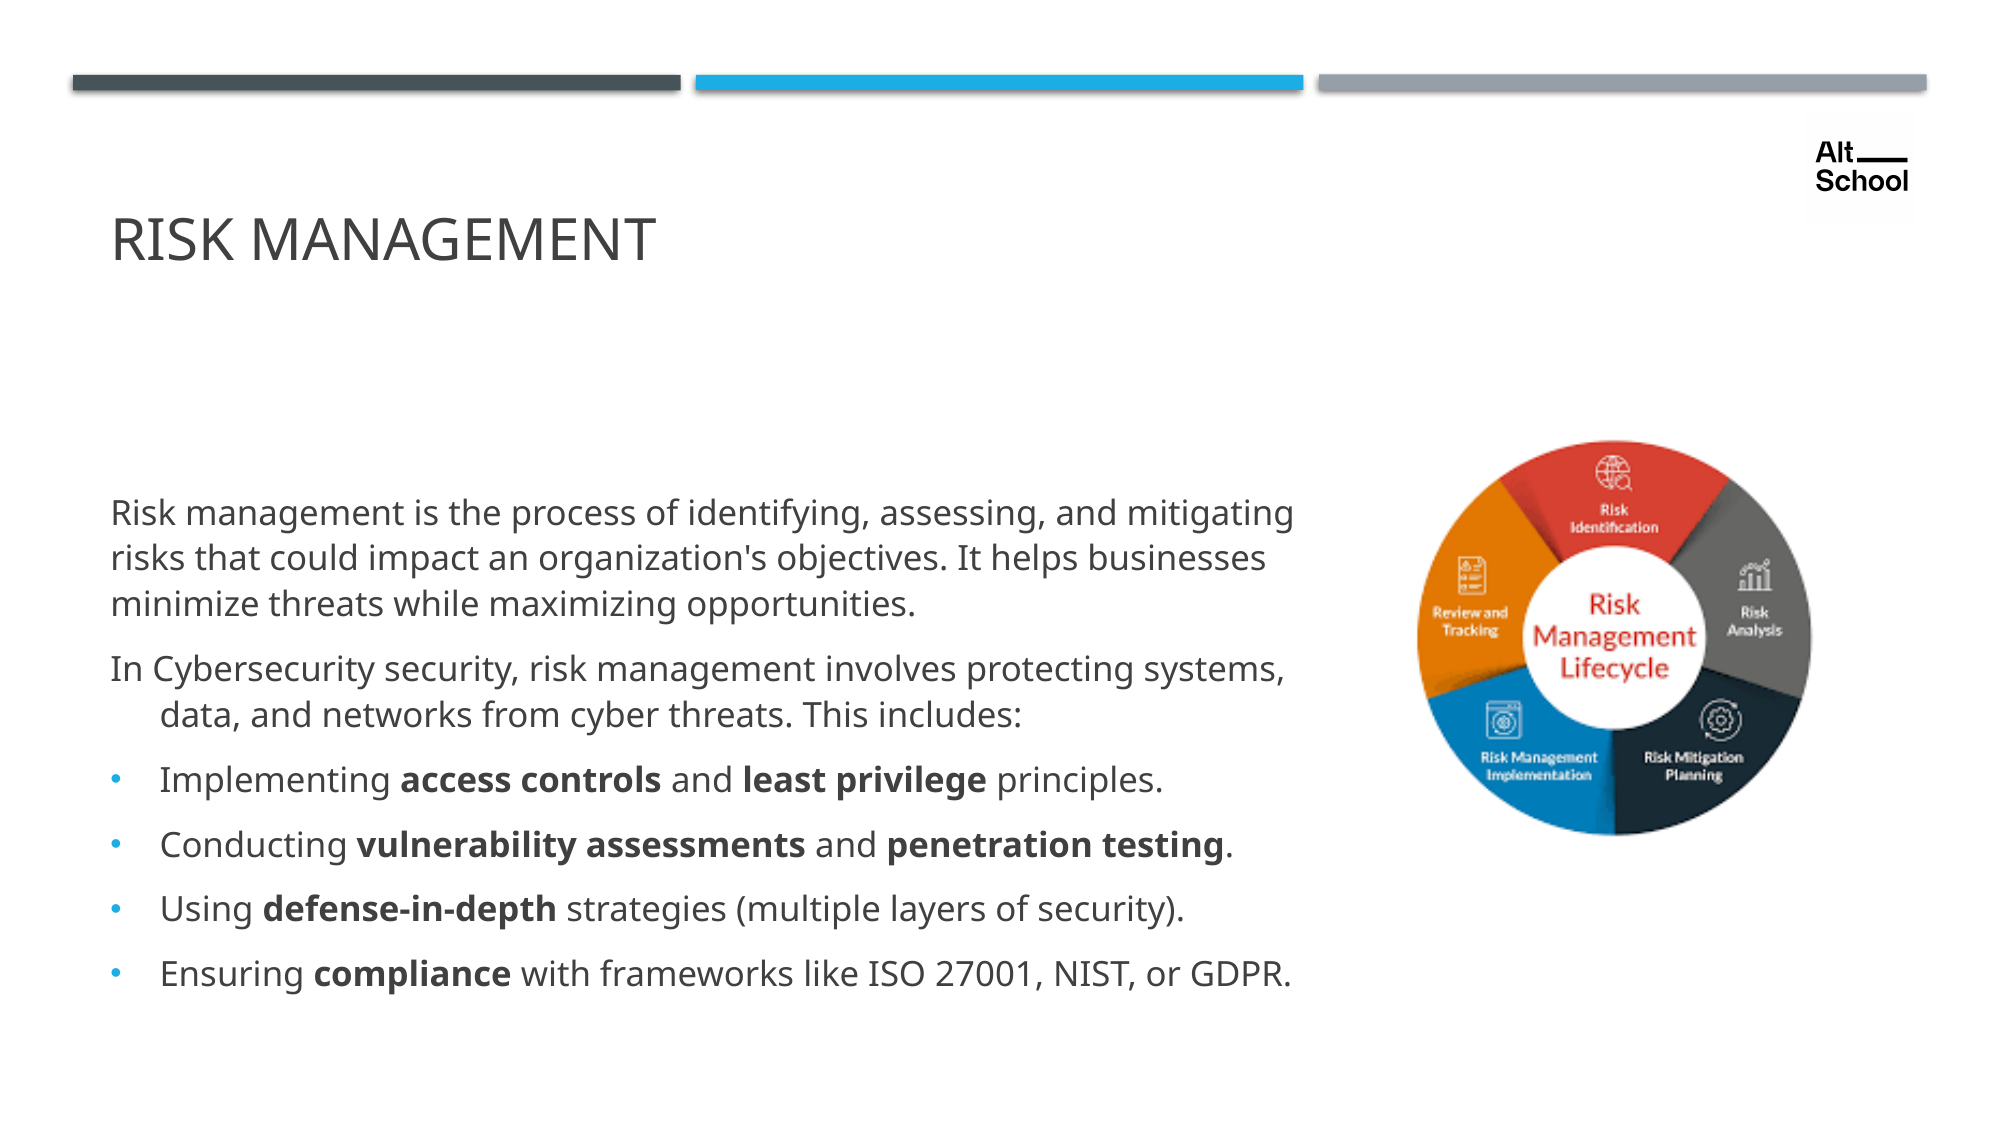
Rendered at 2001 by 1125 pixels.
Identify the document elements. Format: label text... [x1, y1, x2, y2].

picture [1374, 399, 1853, 889]
list Risk management is the process of identifying, assessing, and mitigating risks that could impact an organization's objectives. It helps businesses minimize threats while maximizing opportunities. In Cybersecurity security, risk management involves protecting systems, data, and networks from cyber threats. This includes: Implementing access controls and least privilege principles. Conducting vulnerability assessments and penetration testing. Using defense-in-depth strategies (multiple layers of security). Ensuring compliance with frameworks like ISO 27001, NIST, or GDPR. [95, 478, 1320, 1010]
title RISK MANAGEMENT [95, 115, 1905, 280]
picture [1805, 112, 1916, 223]
